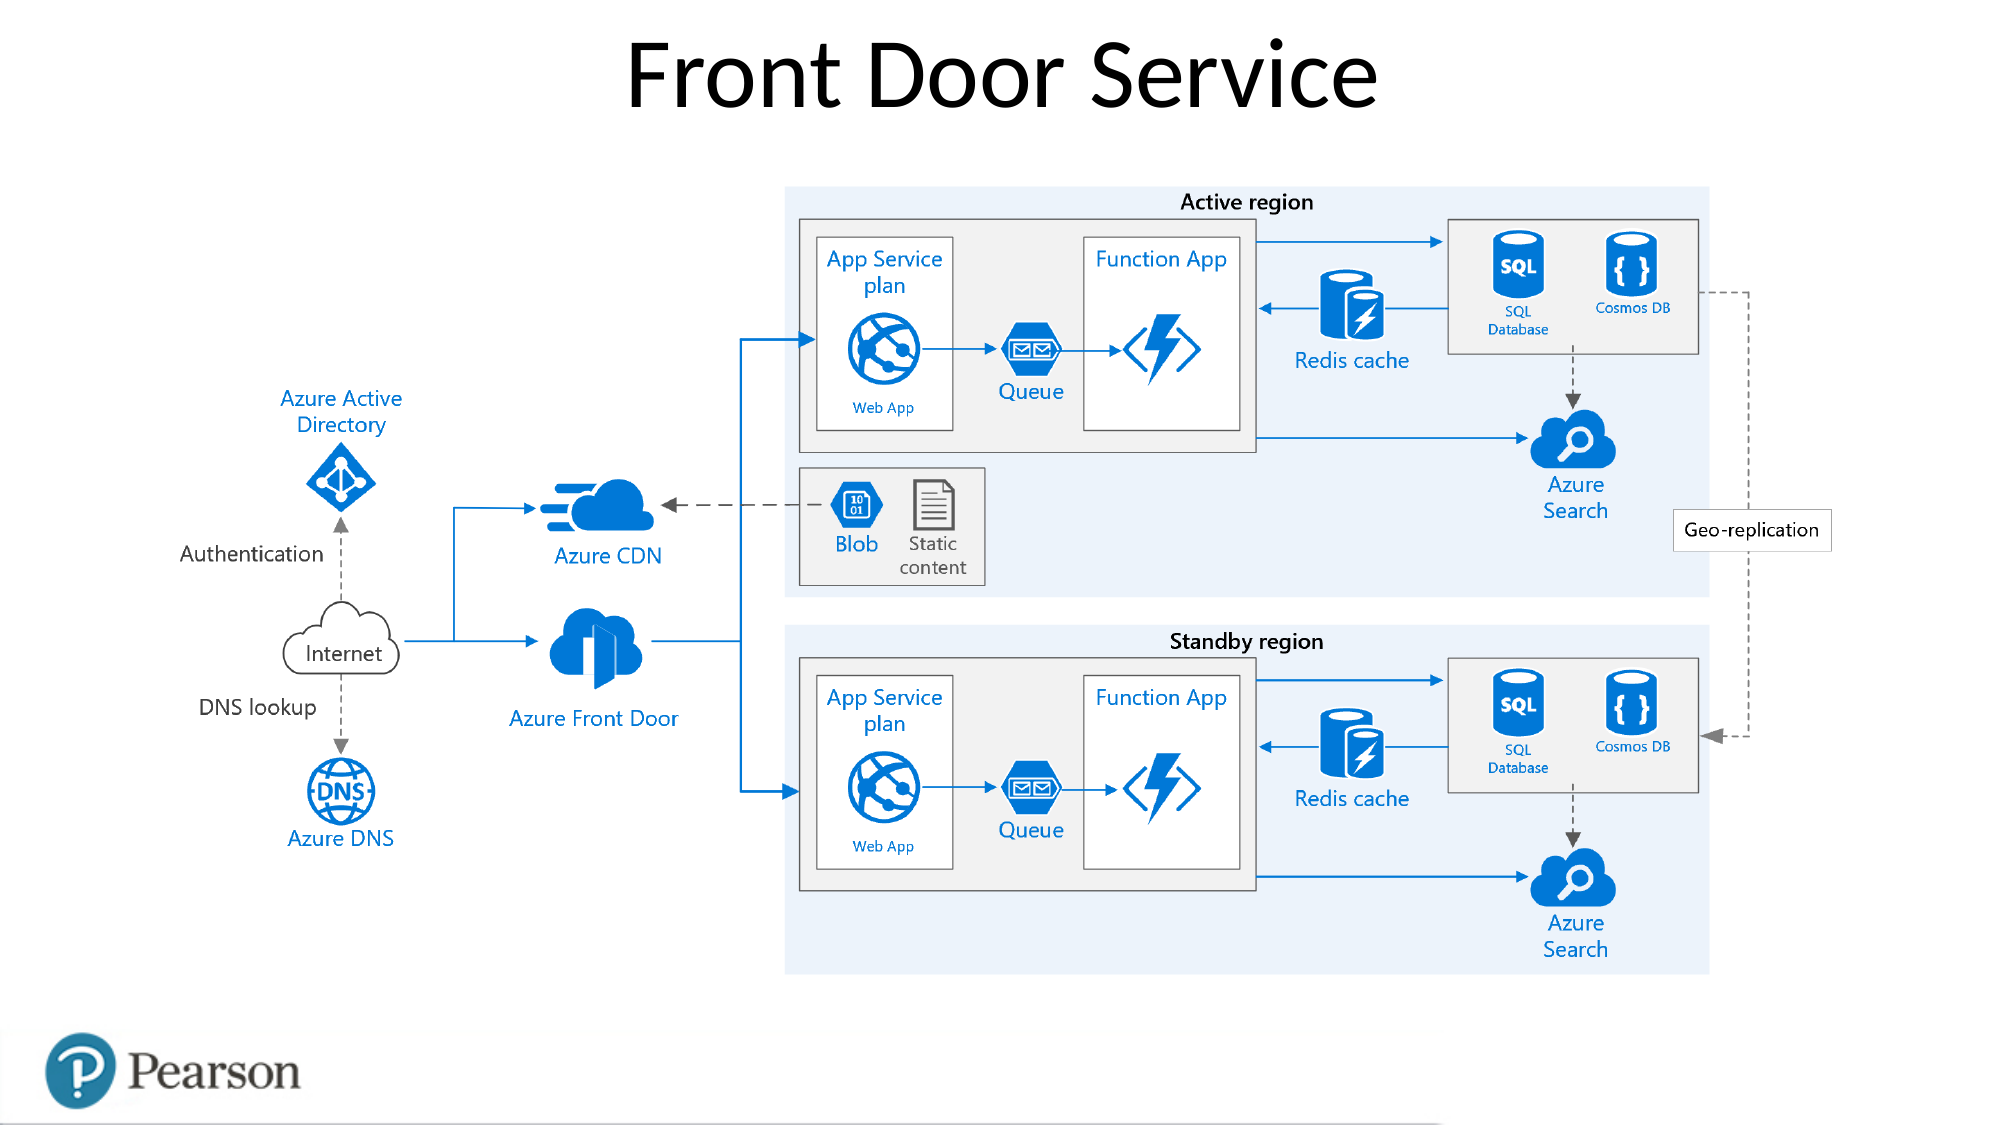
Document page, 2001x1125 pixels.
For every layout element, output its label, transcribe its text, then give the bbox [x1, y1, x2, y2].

title Front Door Service [178, 0, 1830, 123]
picture [0, 0, 2000, 1125]
